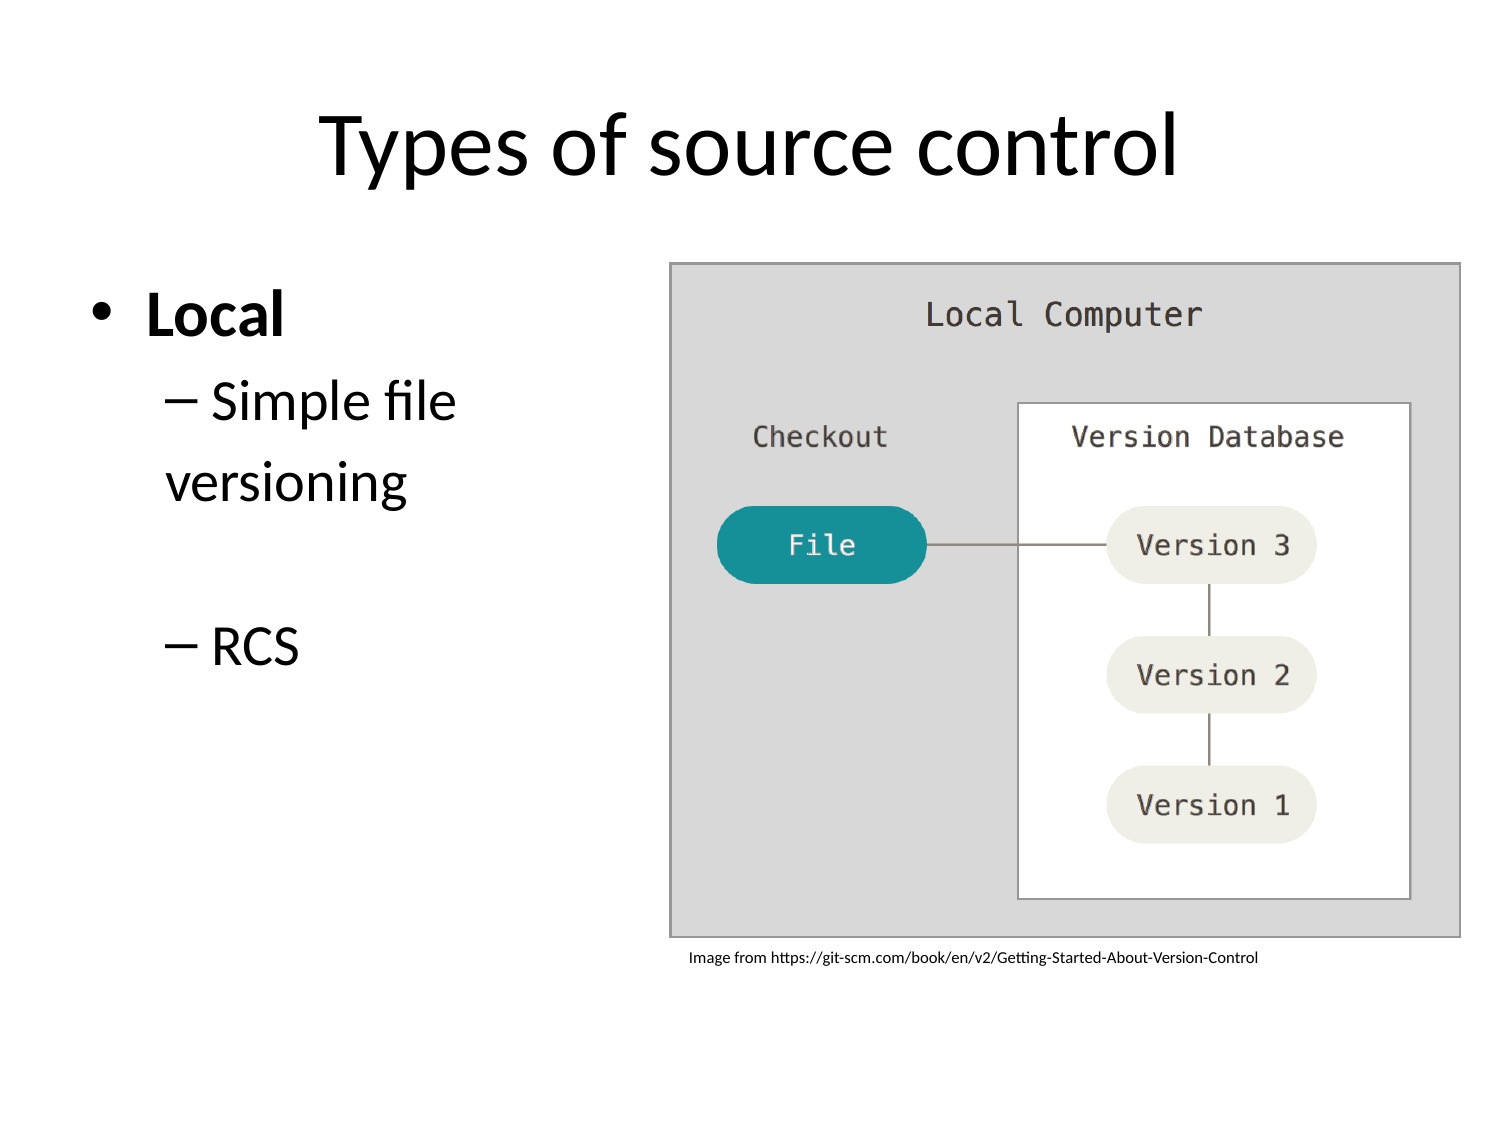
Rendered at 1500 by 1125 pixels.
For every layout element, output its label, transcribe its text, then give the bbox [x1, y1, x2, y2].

picture [669, 262, 1463, 940]
list Local Simple file versioning RCS [75, 262, 1425, 1005]
title Types of source control [75, 45, 1425, 233]
text_box Image from https://git-scm.com/book/en/v2/Getting-Started-About-Version-Control [674, 949, 1275, 974]
